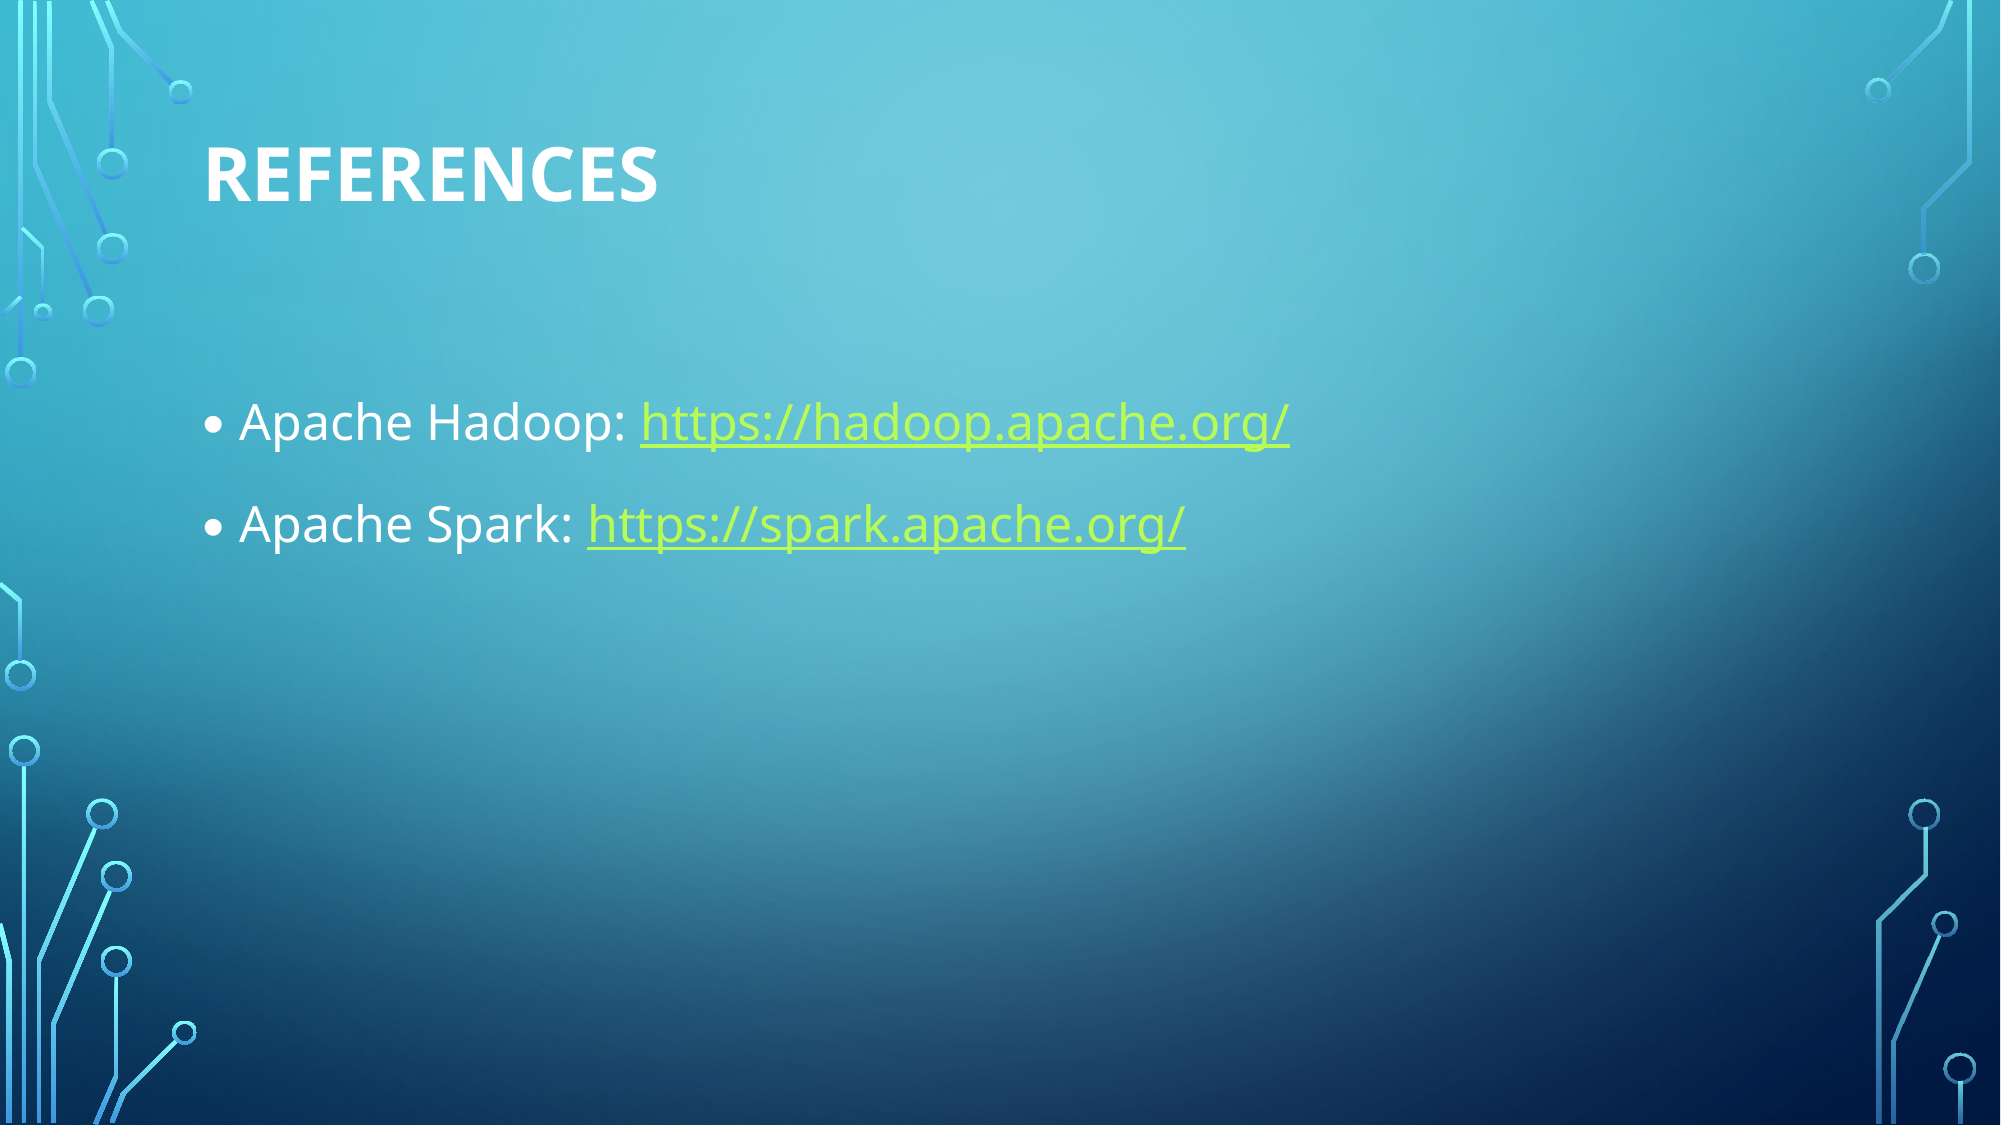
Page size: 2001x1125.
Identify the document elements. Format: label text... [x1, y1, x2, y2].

title References [187, 101, 1813, 344]
list Apache Hadoop: https://hadoop.apache.org/ Apache Spark: https://spark.apache.org/ [187, 369, 1813, 950]
